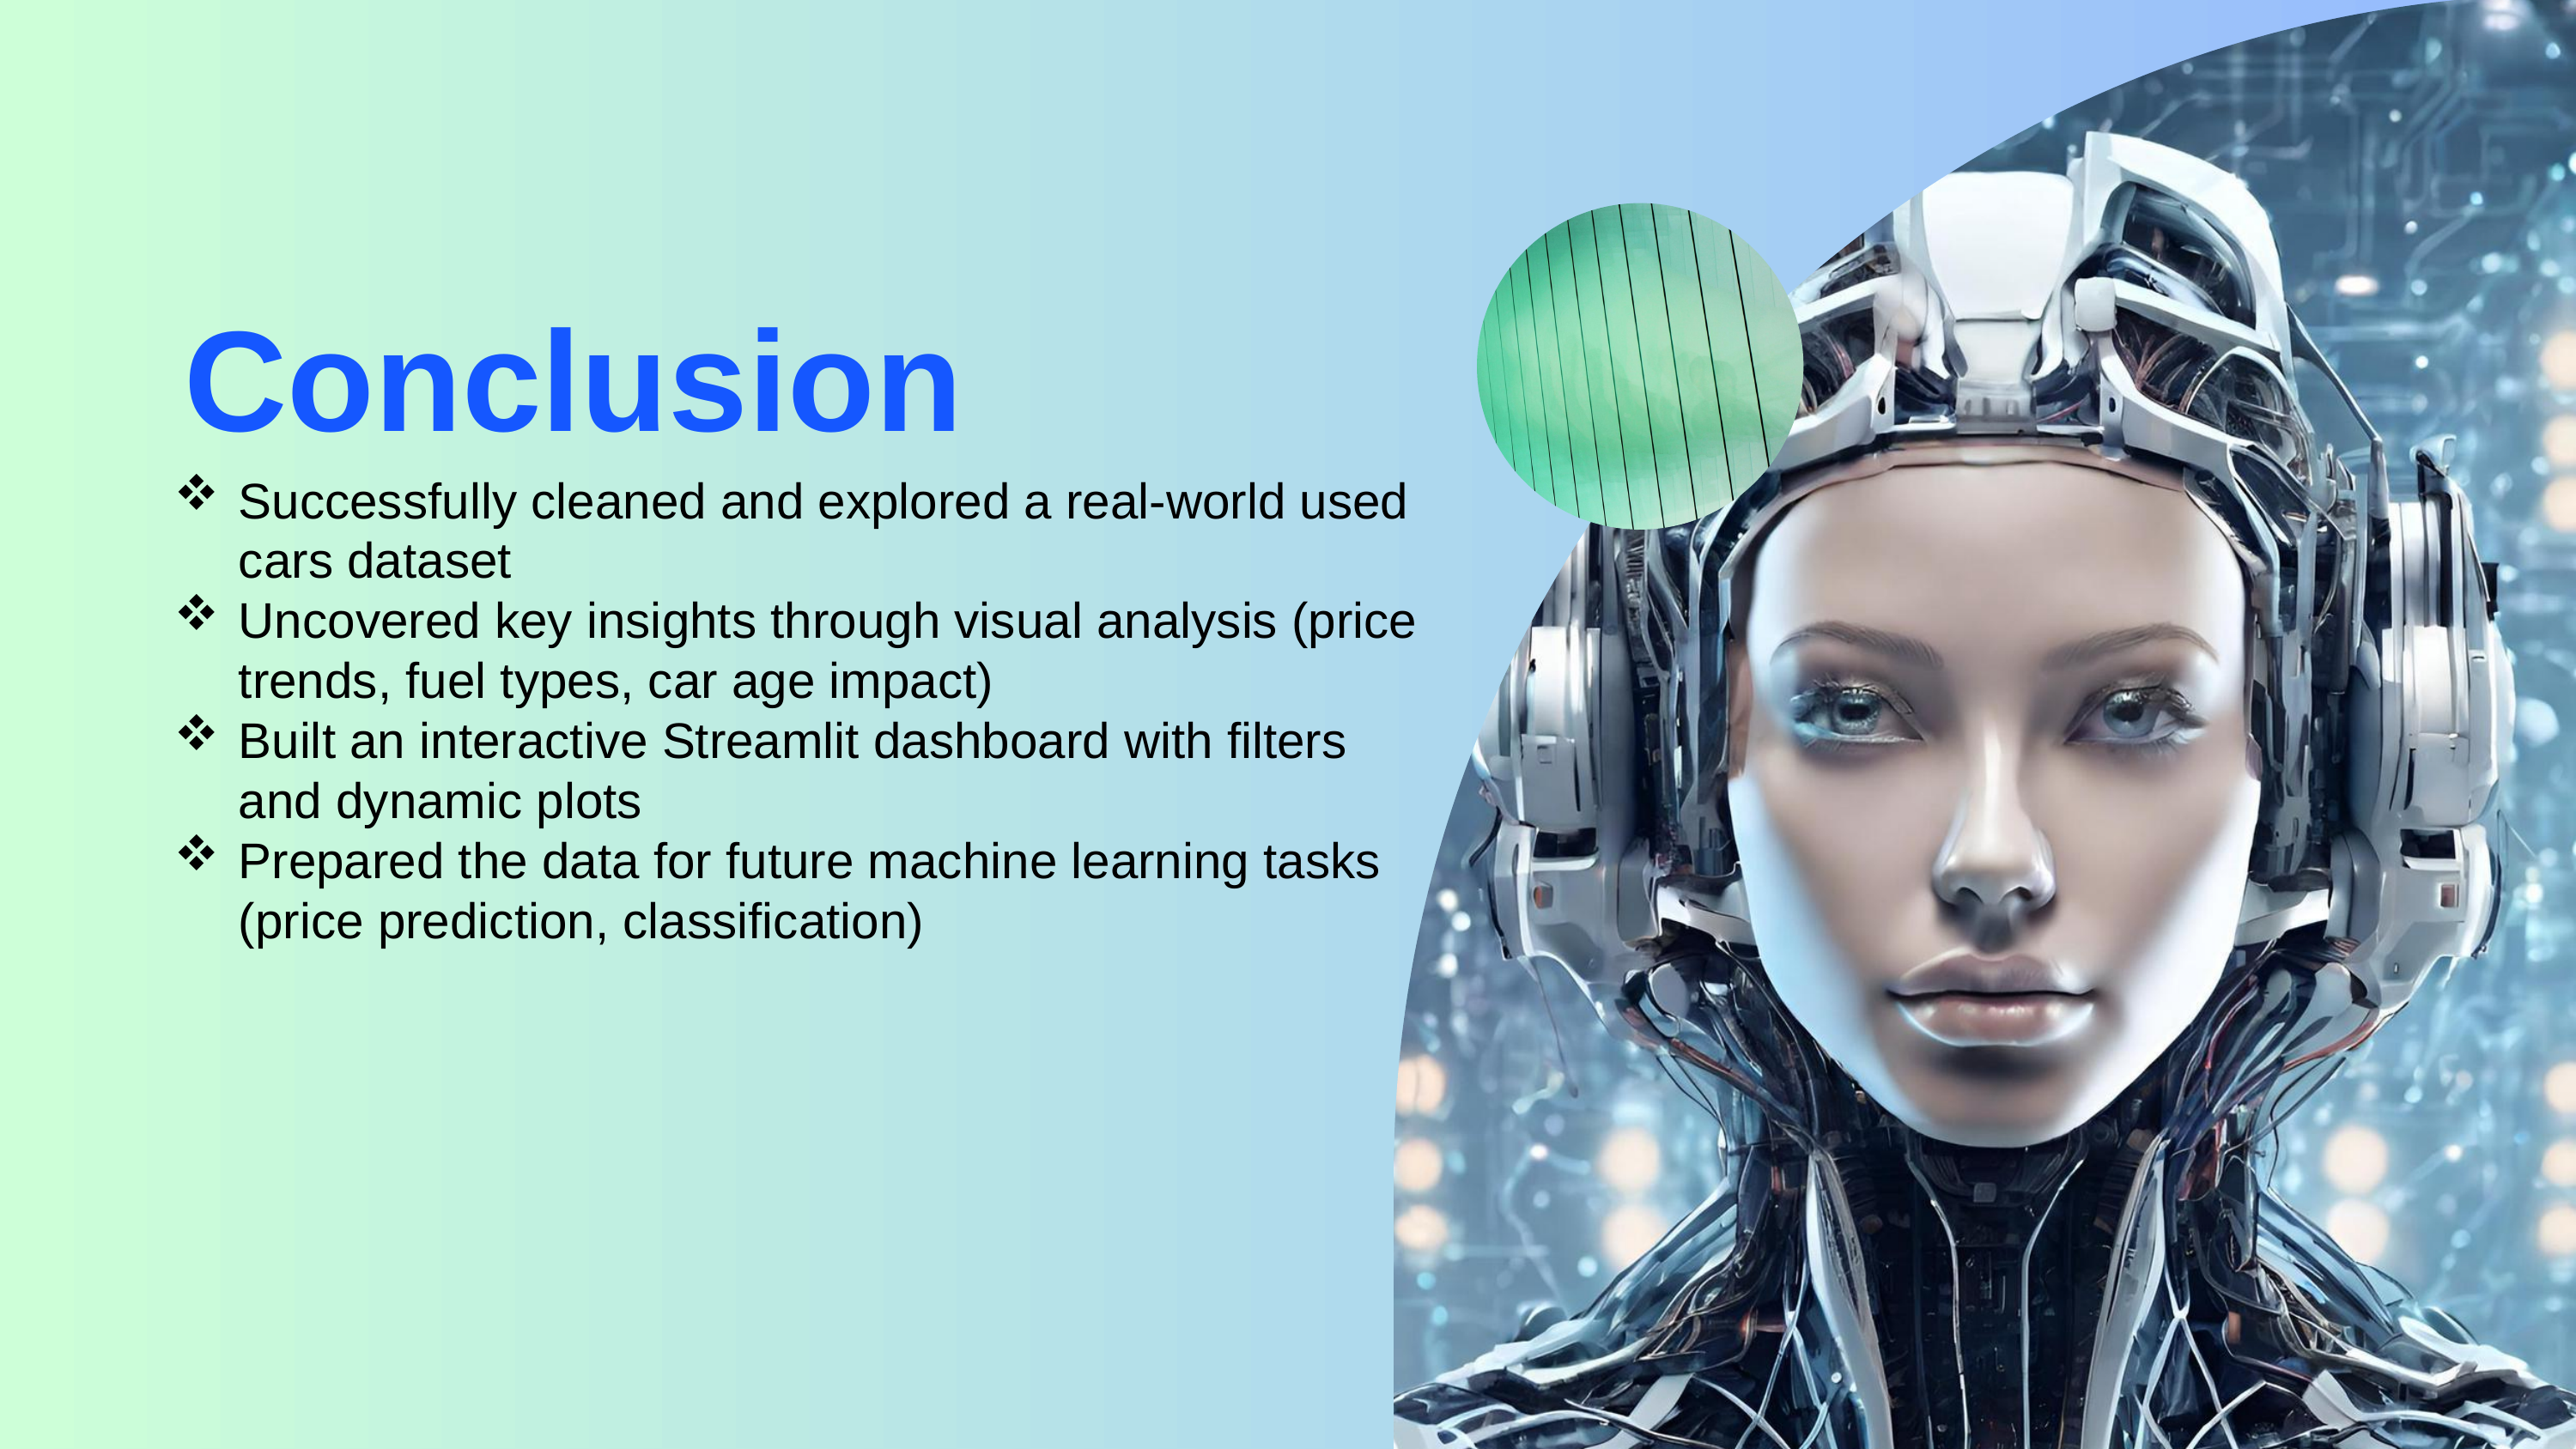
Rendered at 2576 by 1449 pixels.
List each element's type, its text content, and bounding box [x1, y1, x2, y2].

text_box Successfully cleaned and explored a real-world used cars dataset Uncovered key insights through visual analysis (price trends, fuel types, car age impact) Built an interactive Streamlit dashboard with filters and dynamic plots Prepared the data for future machine learning tasks (price prediction, classification) [161, 462, 1436, 955]
text_box [1477, 203, 1804, 530]
text_box [1394, 0, 2576, 1449]
text_box Conclusion [184, 254, 1059, 461]
